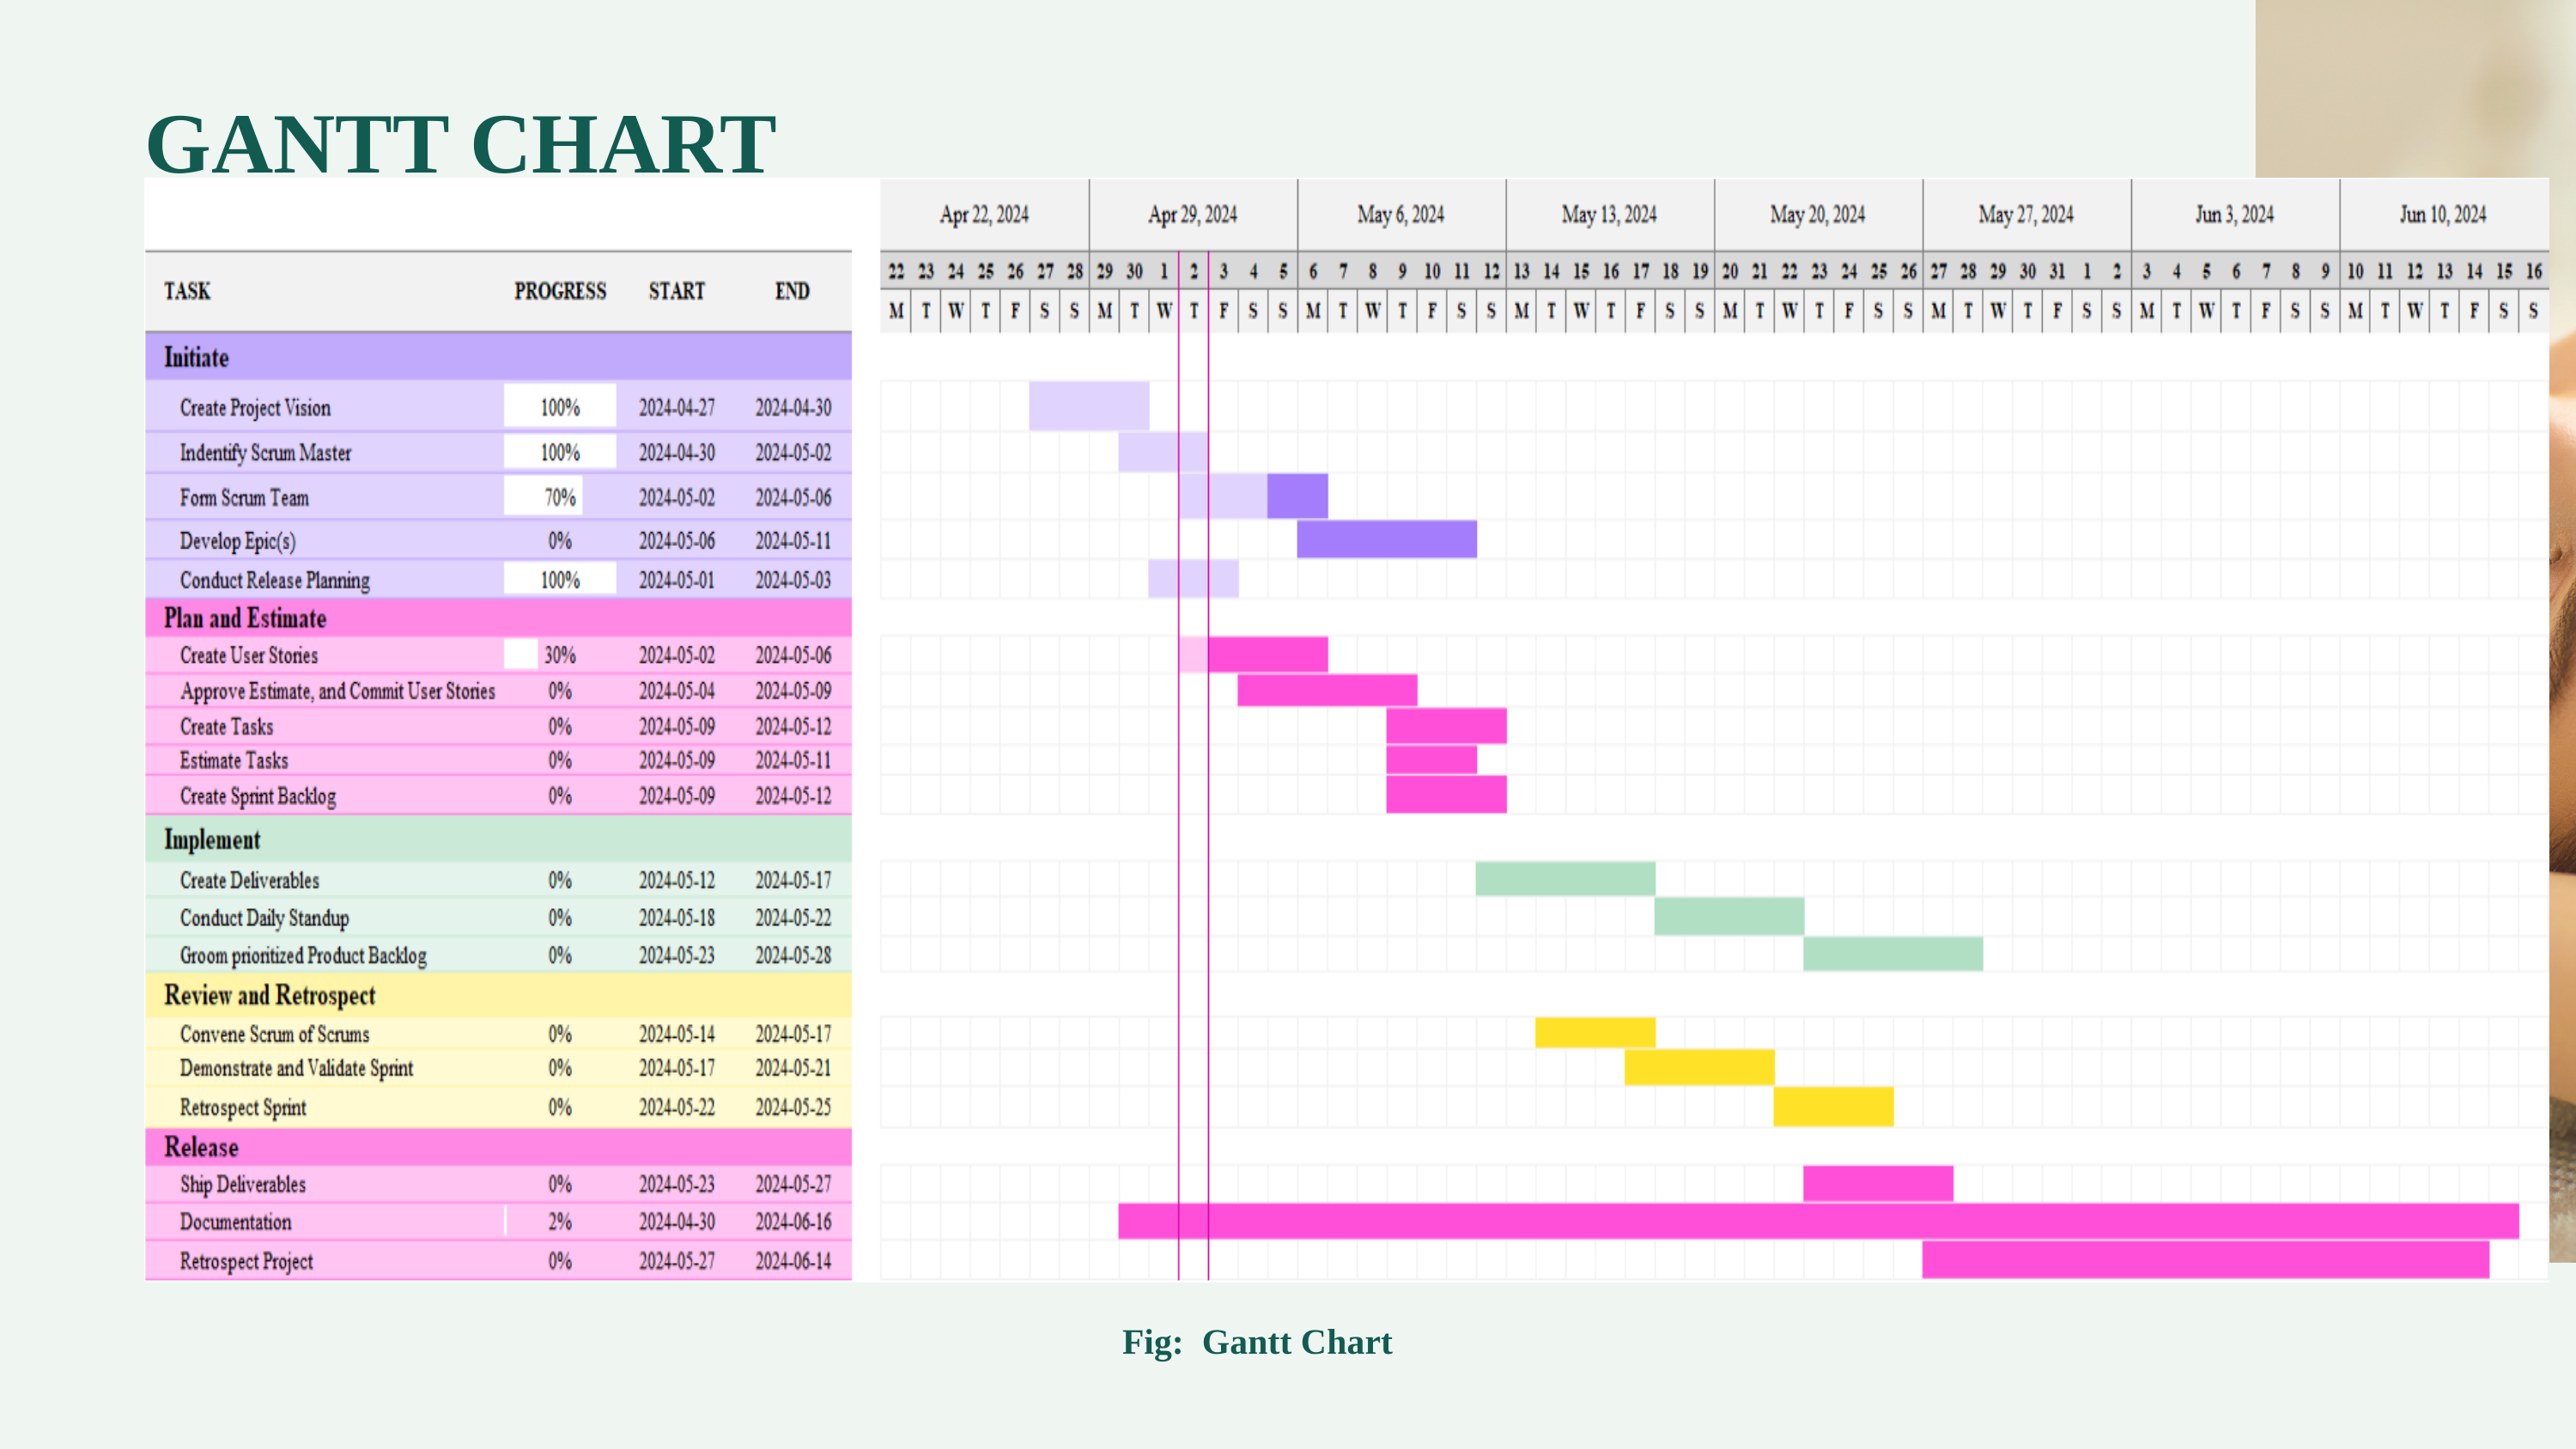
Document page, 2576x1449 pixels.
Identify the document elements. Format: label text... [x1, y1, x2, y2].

text_box GANTT CHART [144, 70, 1785, 177]
text_box Fig: Gantt Chart [1111, 1313, 1413, 1362]
picture [144, 178, 2549, 1282]
text_box [2255, 0, 2576, 1263]
